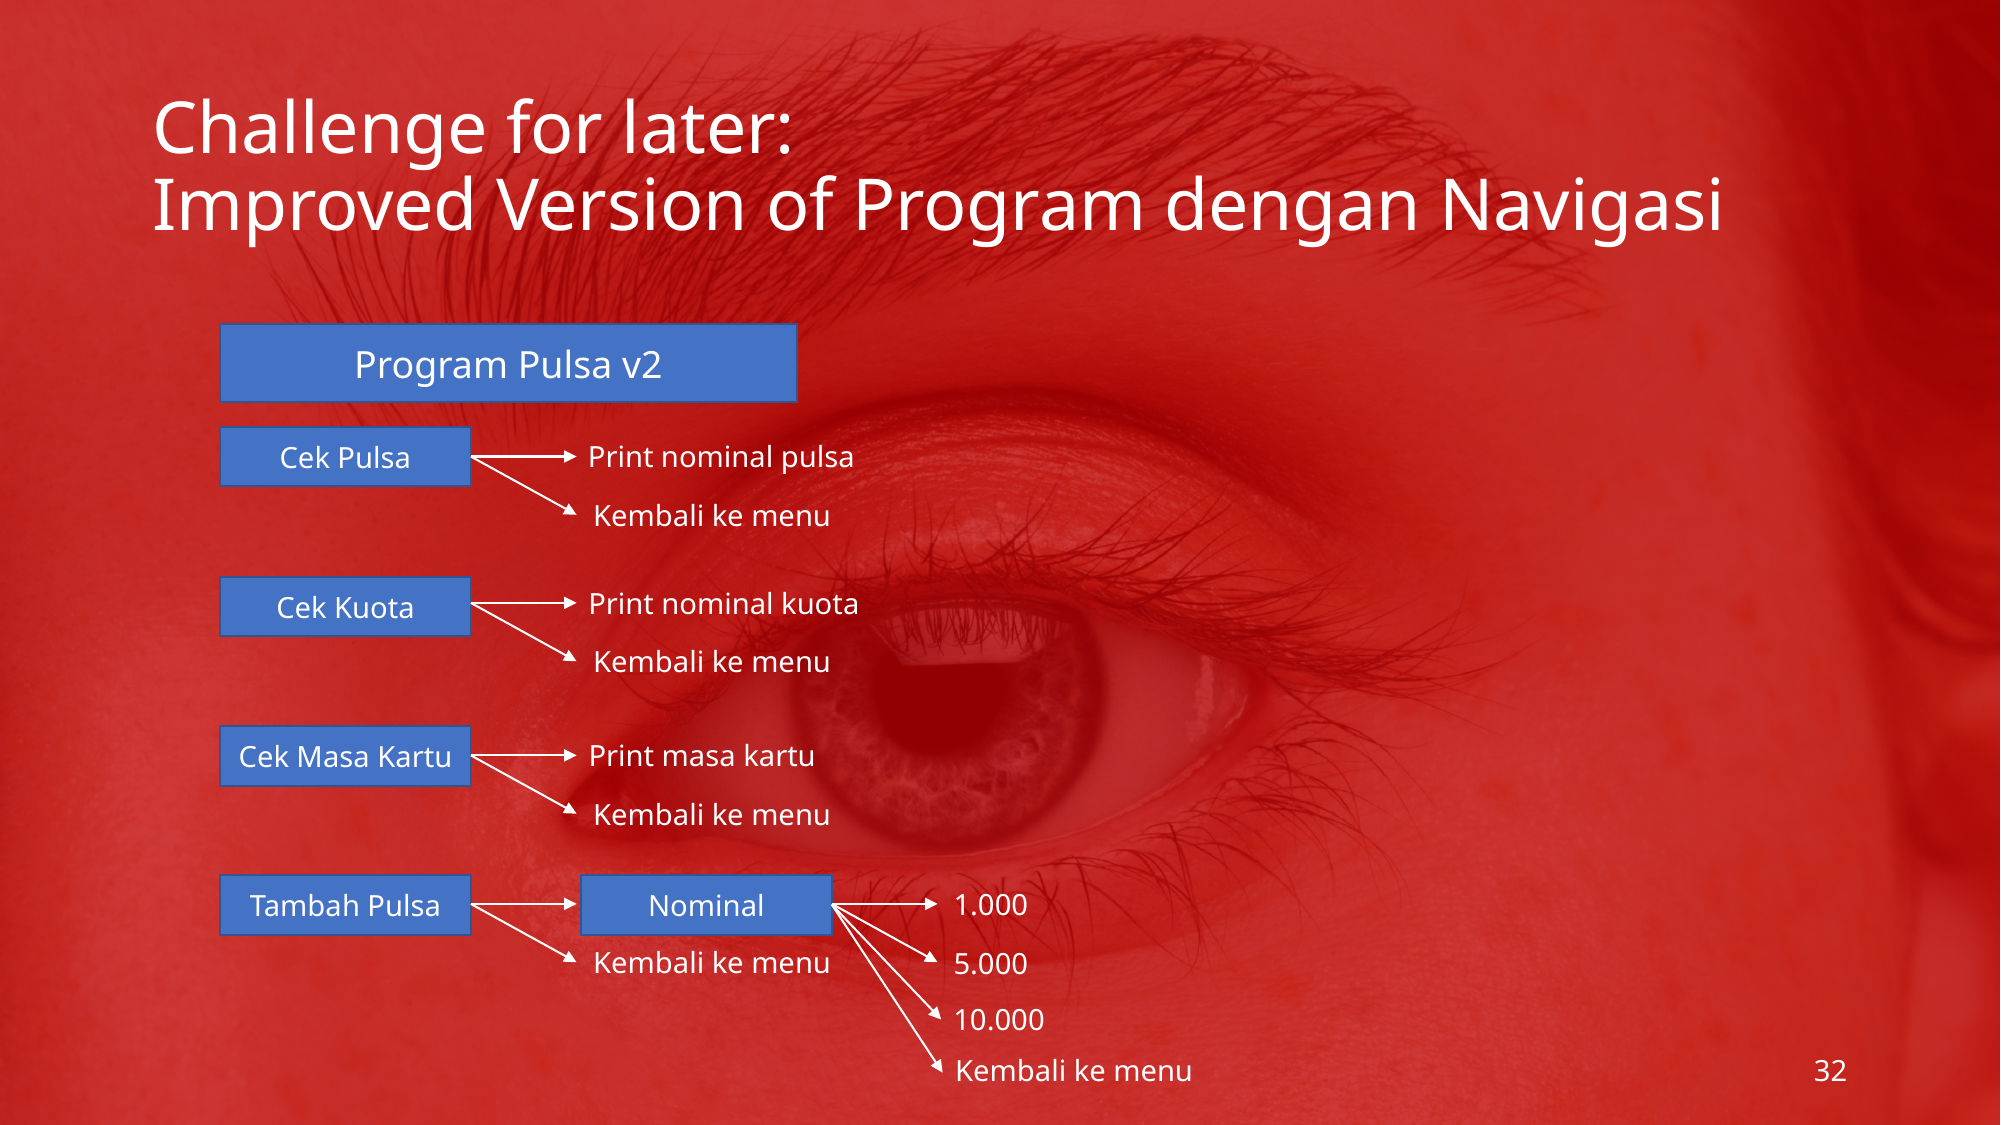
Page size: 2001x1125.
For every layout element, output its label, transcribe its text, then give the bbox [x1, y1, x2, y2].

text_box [470, 903, 577, 963]
text_box Cek Kuota [219, 576, 472, 637]
text_box Kembali ke menu [578, 936, 831, 987]
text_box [831, 904, 943, 1073]
slide_number 32 [1412, 1042, 1863, 1103]
text_box Cek Pulsa [219, 426, 472, 487]
text_box Print masa kartu [573, 730, 831, 780]
text_box Print nominal kuota [573, 577, 875, 628]
text_box Kembali ke menu [578, 635, 846, 686]
text_box 1.000 [938, 878, 1044, 929]
text_box Kembali ke menu [940, 1045, 1208, 1096]
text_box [470, 602, 577, 662]
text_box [470, 755, 577, 814]
text_box Print nominal pulsa [573, 431, 870, 481]
text_box Nominal [580, 874, 833, 936]
text_box Cek Masa Kartu [219, 725, 472, 787]
text_box 5.000 [943, 938, 1044, 988]
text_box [470, 456, 577, 515]
text_box Program Pulsa v2 [219, 323, 798, 403]
text_box Kembali ke menu [578, 788, 846, 839]
text_box Kembali ke menu [578, 489, 846, 540]
title Challenge for later: Improved Version of Program dengan Navigasi [137, 59, 1863, 278]
text_box Tambah Pulsa [219, 874, 472, 936]
text_box 10.000 [943, 994, 1060, 1044]
